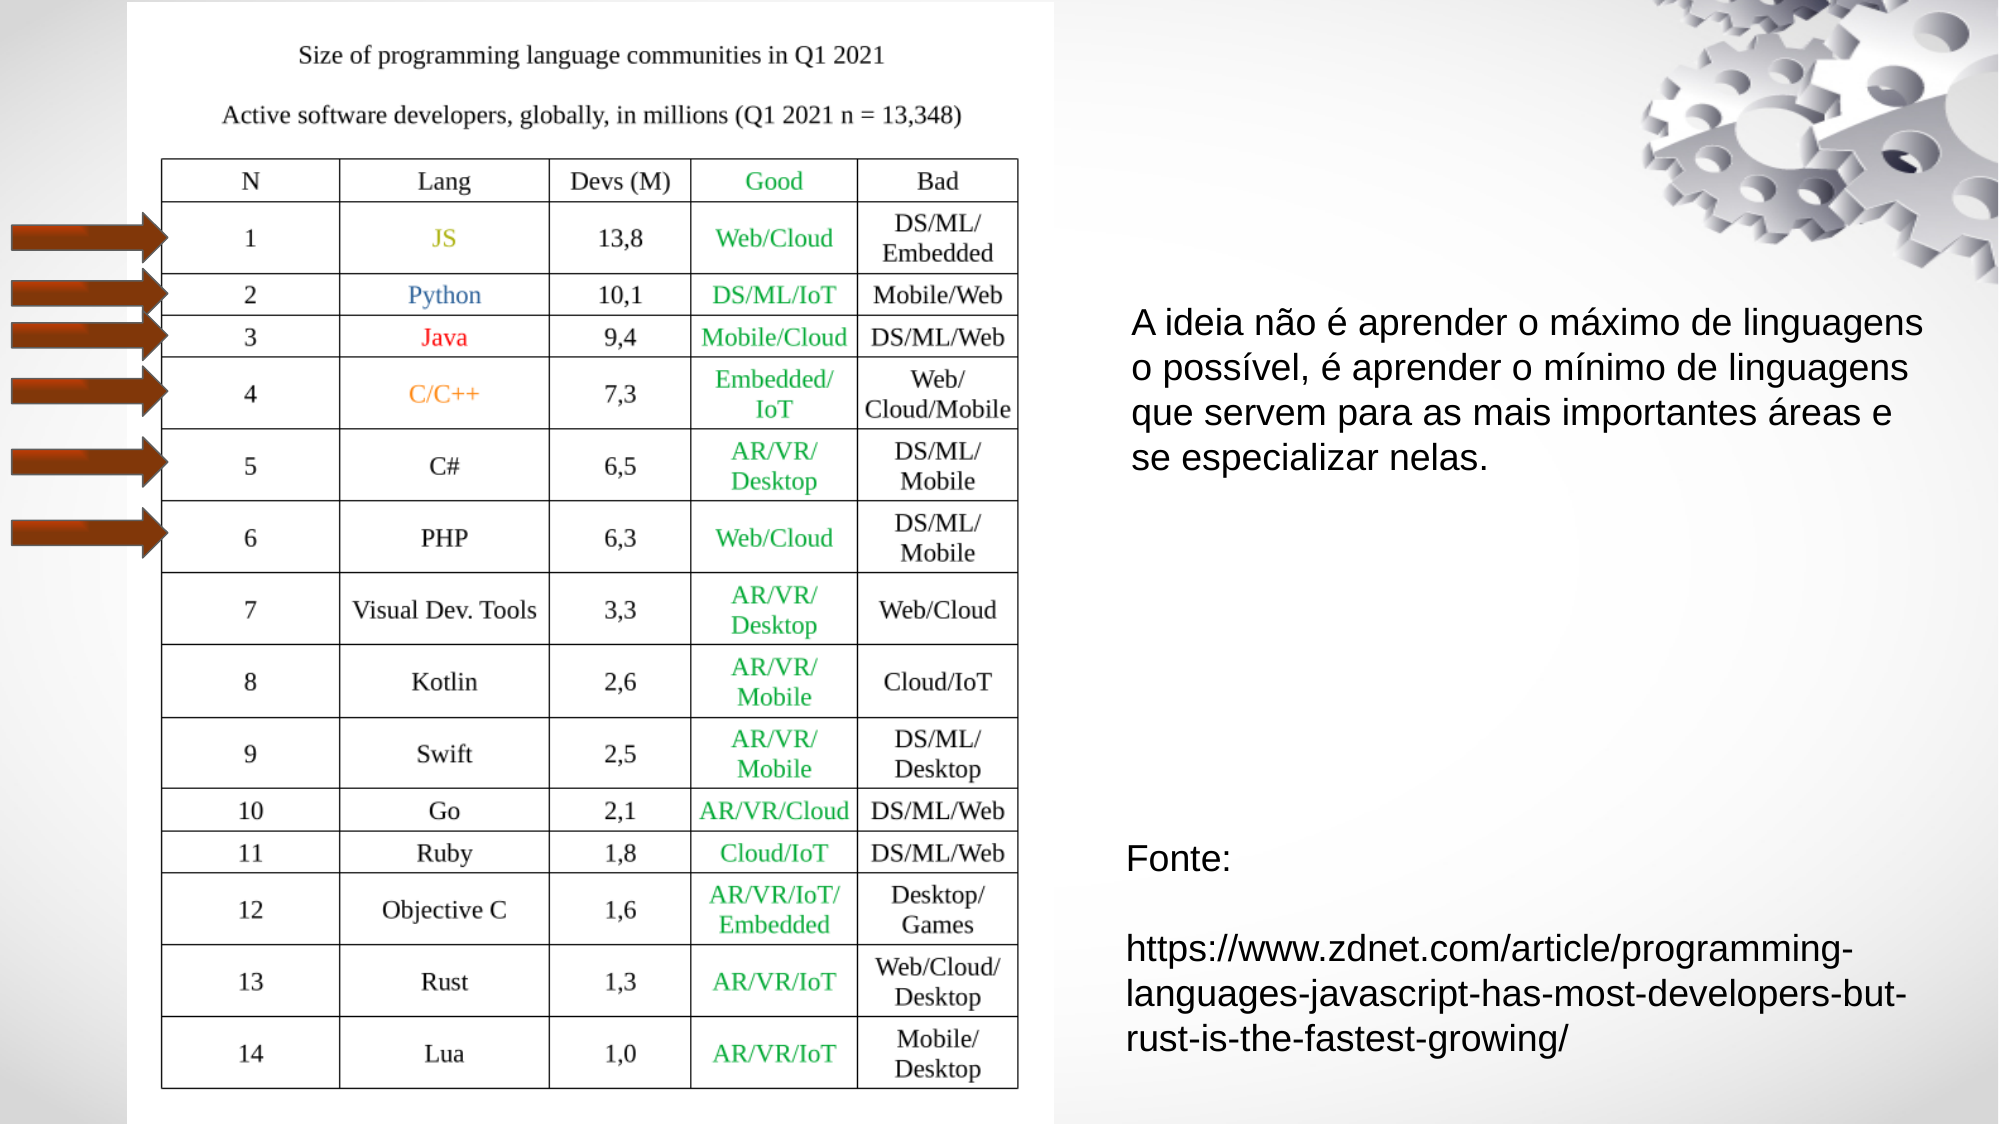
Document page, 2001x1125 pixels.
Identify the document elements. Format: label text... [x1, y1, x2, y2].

text_box Fonte: https://www.zdnet.com/article/programming-languages-javascript-has-most-developers-but-rust-is-the-fastest-growing/ [1111, 826, 1925, 1063]
text_box [11, 322, 122, 348]
text_box [11, 280, 122, 306]
text_box [11, 378, 122, 404]
text_box A ideia não é aprender o máximo de linguagens o possível, é aprender o mínimo de linguagens que servem para as mais importantes áreas e se especializar nelas. [1116, 290, 1949, 474]
text_box [11, 449, 122, 475]
text_box [11, 225, 122, 251]
picture [0, 0, 1999, 1125]
text_box [11, 520, 122, 546]
